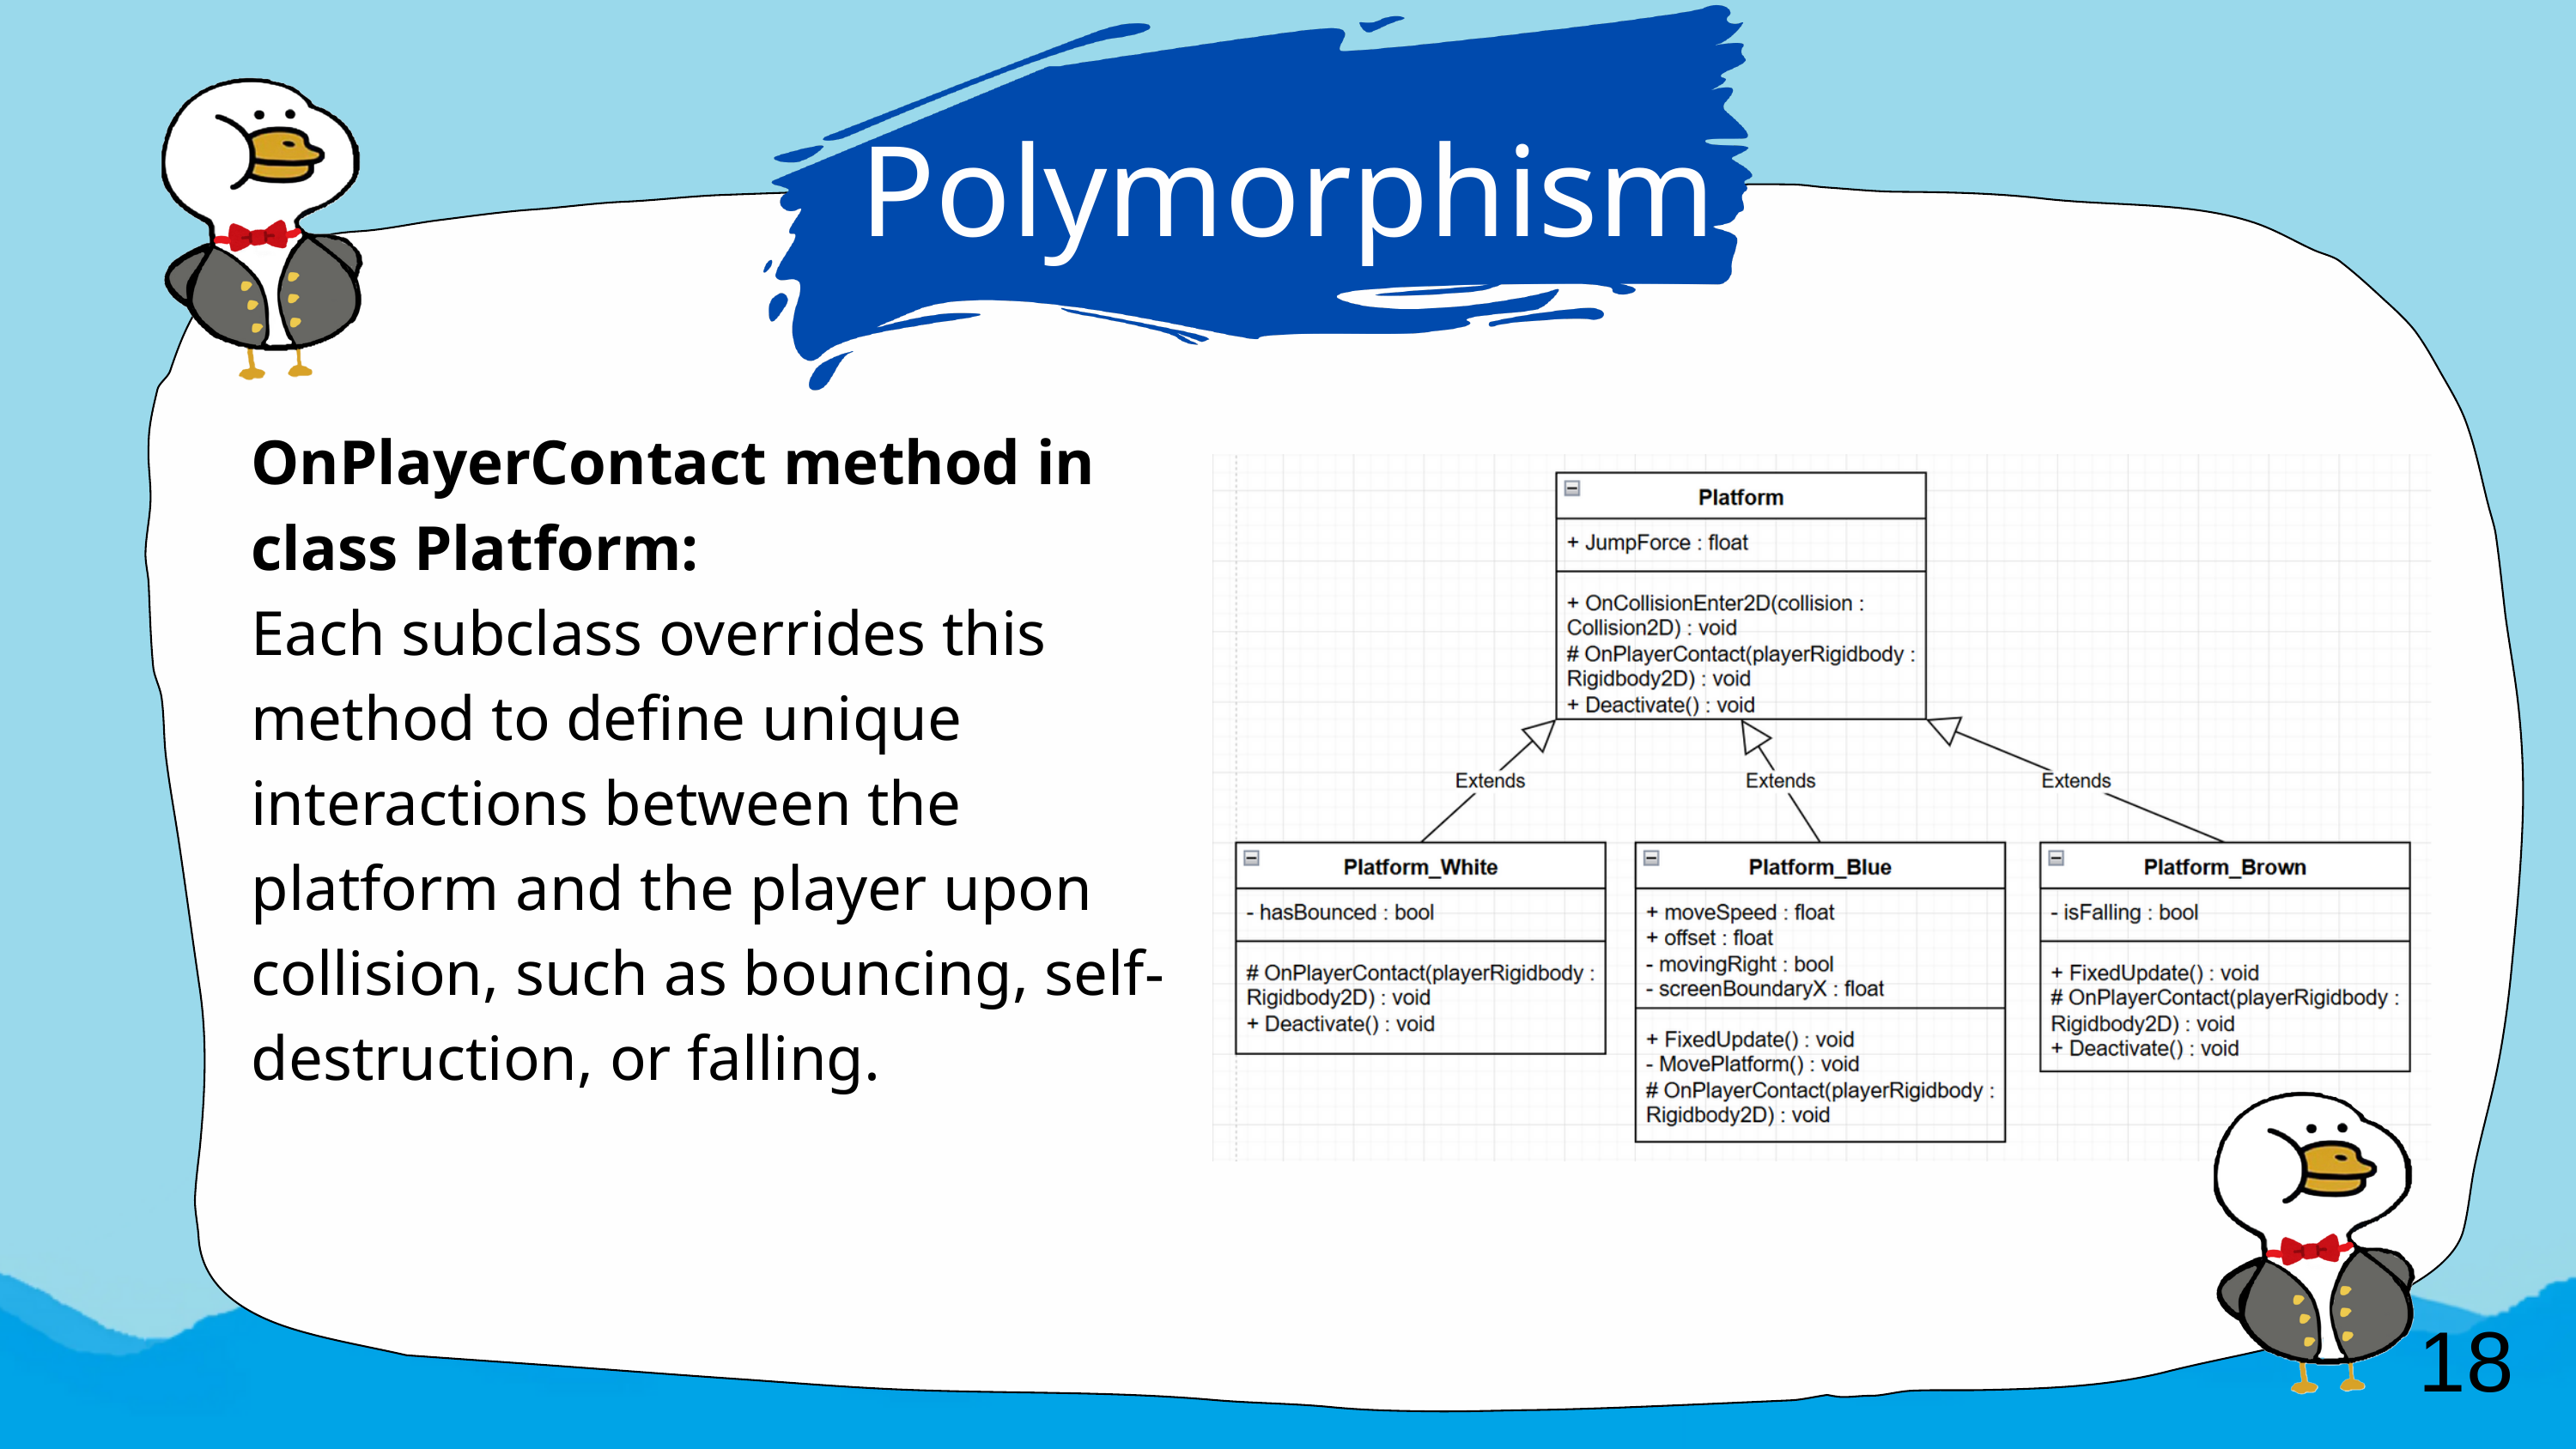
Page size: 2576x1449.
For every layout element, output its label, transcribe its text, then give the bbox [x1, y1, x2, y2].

text_box [0, 0, 2576, 1449]
text_box Polymorphism [526, 86, 2050, 178]
text_box [144, 73, 380, 179]
text_box [758, 0, 1760, 86]
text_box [144, 179, 2523, 1412]
